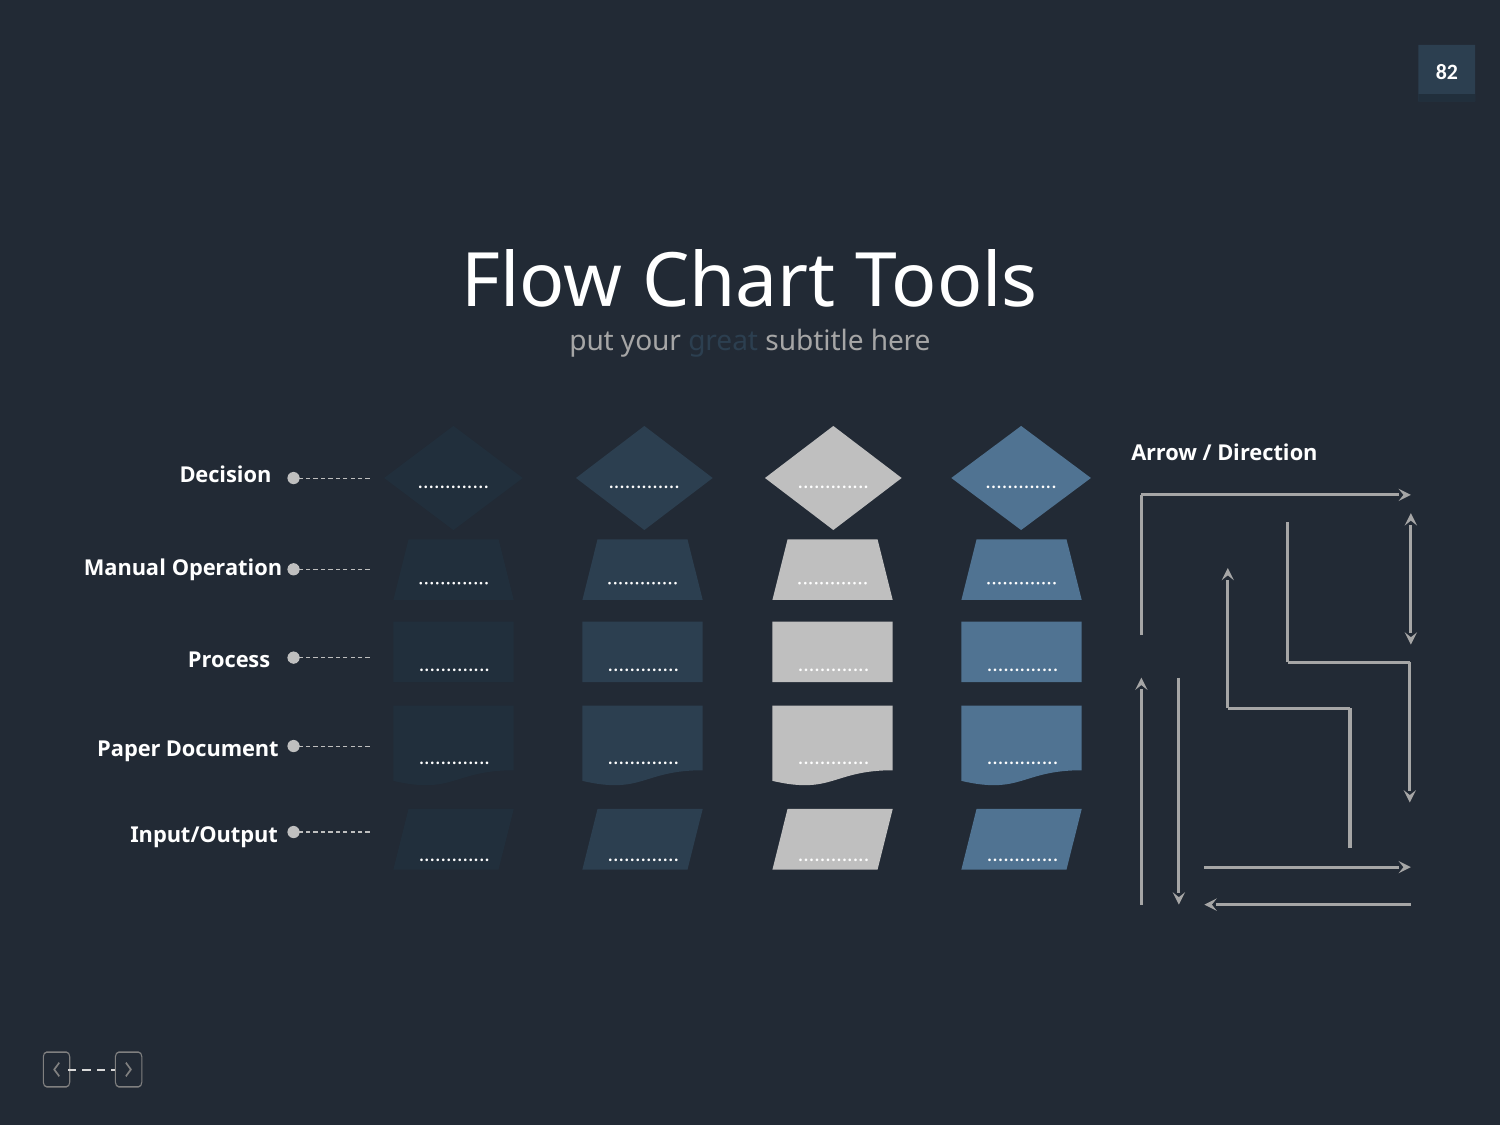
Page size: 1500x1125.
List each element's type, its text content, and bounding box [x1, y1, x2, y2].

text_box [961, 705, 1082, 787]
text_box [772, 621, 893, 685]
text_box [772, 539, 893, 612]
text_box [961, 621, 1082, 685]
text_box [961, 808, 1082, 874]
text_box Flow Chart Tools [446, 224, 1054, 330]
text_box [393, 621, 514, 685]
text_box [961, 539, 1082, 612]
text_box Process [173, 638, 285, 680]
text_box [582, 539, 703, 612]
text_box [951, 425, 1091, 530]
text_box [772, 808, 893, 874]
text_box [384, 425, 523, 530]
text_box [772, 705, 893, 787]
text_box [575, 425, 713, 530]
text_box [764, 425, 902, 530]
text_box Manual Operation [69, 546, 298, 588]
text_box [393, 539, 514, 612]
text_box Arrow / Direction [1116, 431, 1333, 473]
text_box Input/Output [115, 813, 293, 854]
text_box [393, 808, 514, 874]
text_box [393, 705, 514, 787]
text_box Paper Document [82, 727, 294, 768]
text_box put your great subtitle here [554, 330, 946, 364]
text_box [582, 808, 703, 874]
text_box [582, 621, 703, 685]
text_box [582, 705, 703, 787]
text_box Decision [164, 453, 287, 495]
